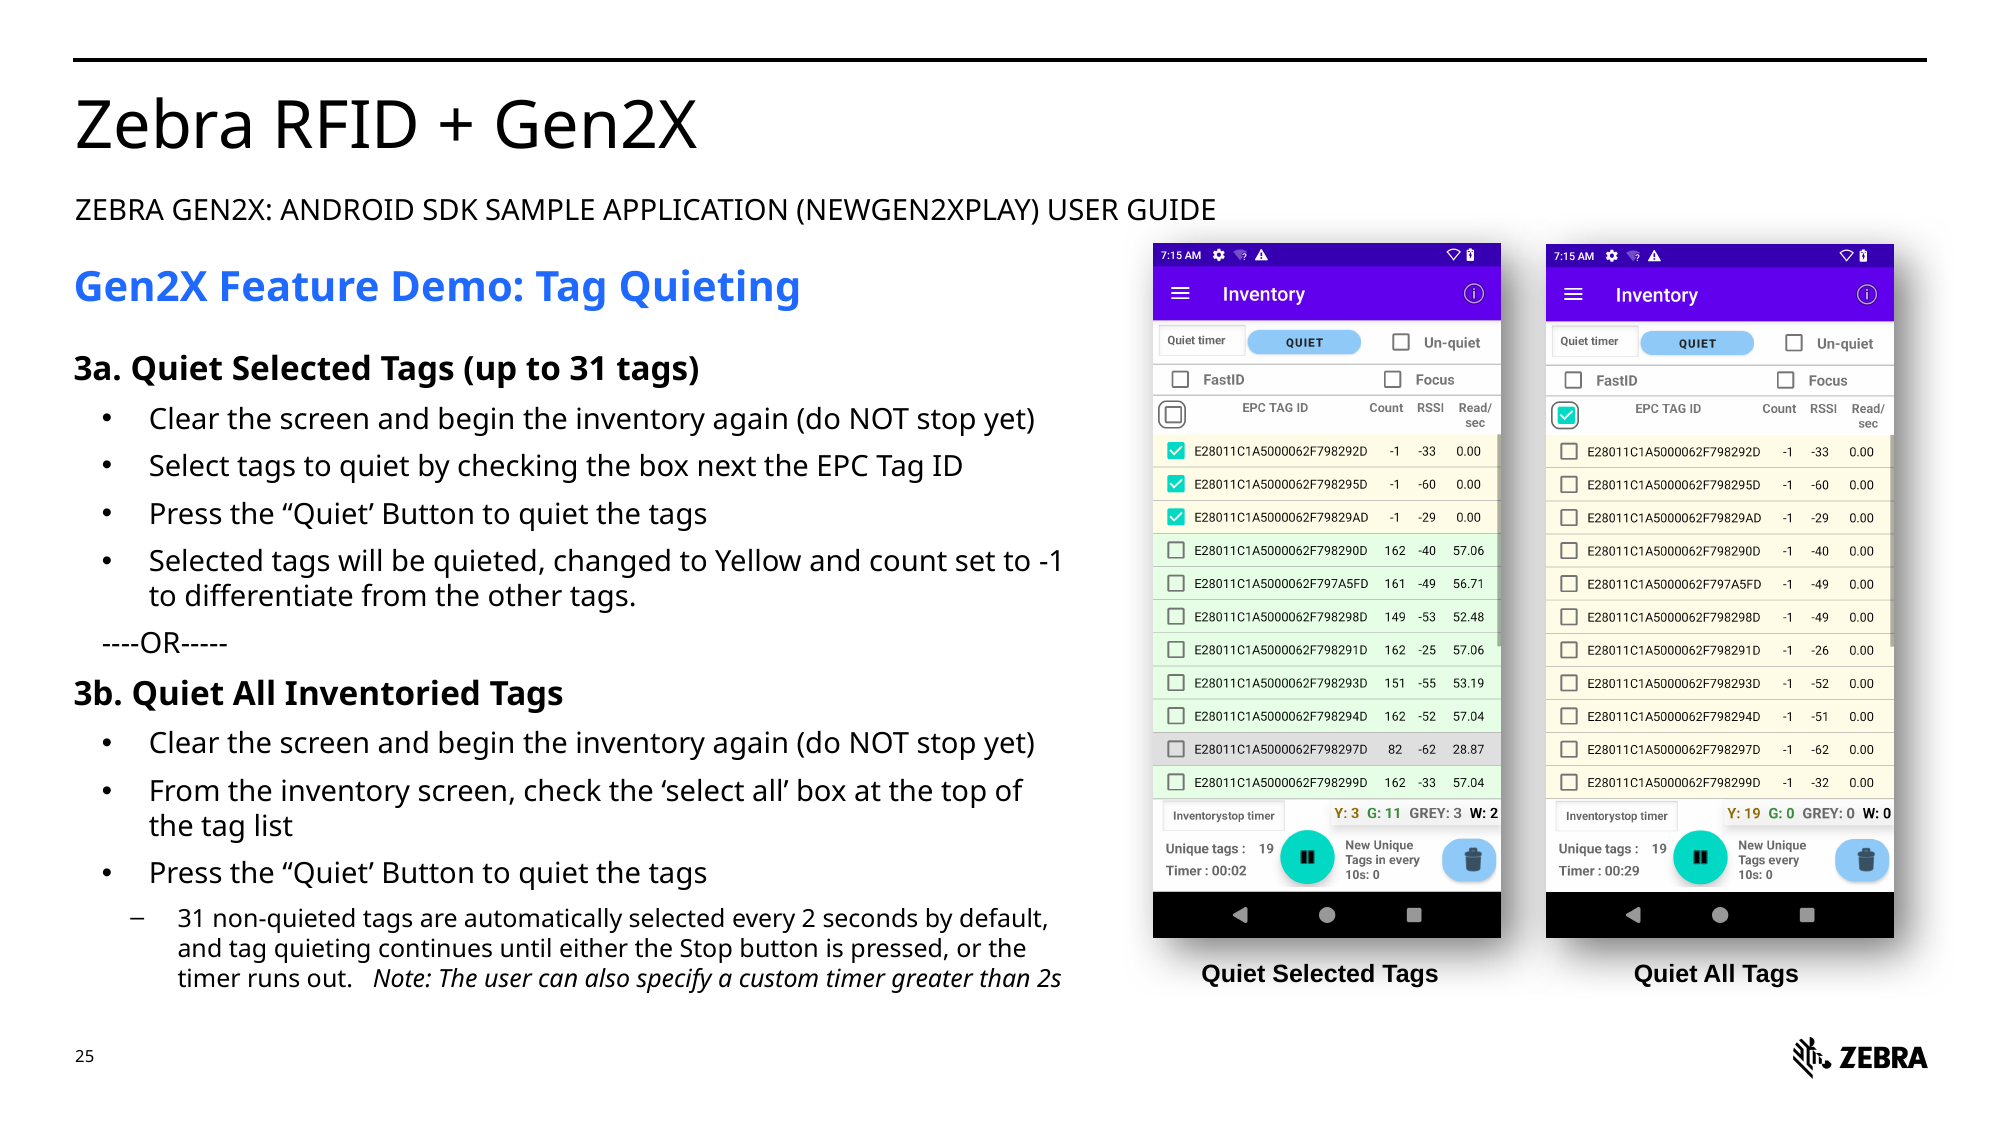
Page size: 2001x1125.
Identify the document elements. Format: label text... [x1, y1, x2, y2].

picture [1152, 242, 1501, 938]
picture [1546, 243, 1894, 939]
list Zebra Gen2X: Android SDK Sample Application (NewGen2XPlay) User Guide [75, 191, 1926, 244]
text_box Quiet Selected Tags [1186, 949, 1455, 995]
picture [1793, 1037, 1928, 1079]
slide_number 25 [75, 1043, 151, 1073]
title Zebra RFID + Gen2X [75, 91, 1925, 152]
text_box Quiet All Tags [1585, 949, 1855, 995]
text_box Gen2X Feature Demo: Tag Quieting 3a. Quiet Selected Tags (up to 31 tags) Clear the screen and begin the inventory again (do NOT stop yet) Select tags to quiet by checking the box next the EPC Tag ID Press the “Quiet’ Button to quiet the tags Selected tags will be quieted, changed to Yellow and count set to -1 to differentiate from the other tags. ----OR----- 3b. Quiet All Inventoried Tags Clear the screen and begin the inventory again (do NOT stop yet) From the inventory screen, check the ‘select all’ box at the top of the tag list Press the “Quiet’ Button to quiet the tags 31 non-quieted tags are automatically selected every 2 seconds by default, and tag quieting continues until either the Stop button is pressed, or the timer runs out. Note: The user can also specify a custom timer greater than 2s [73, 260, 1071, 1043]
